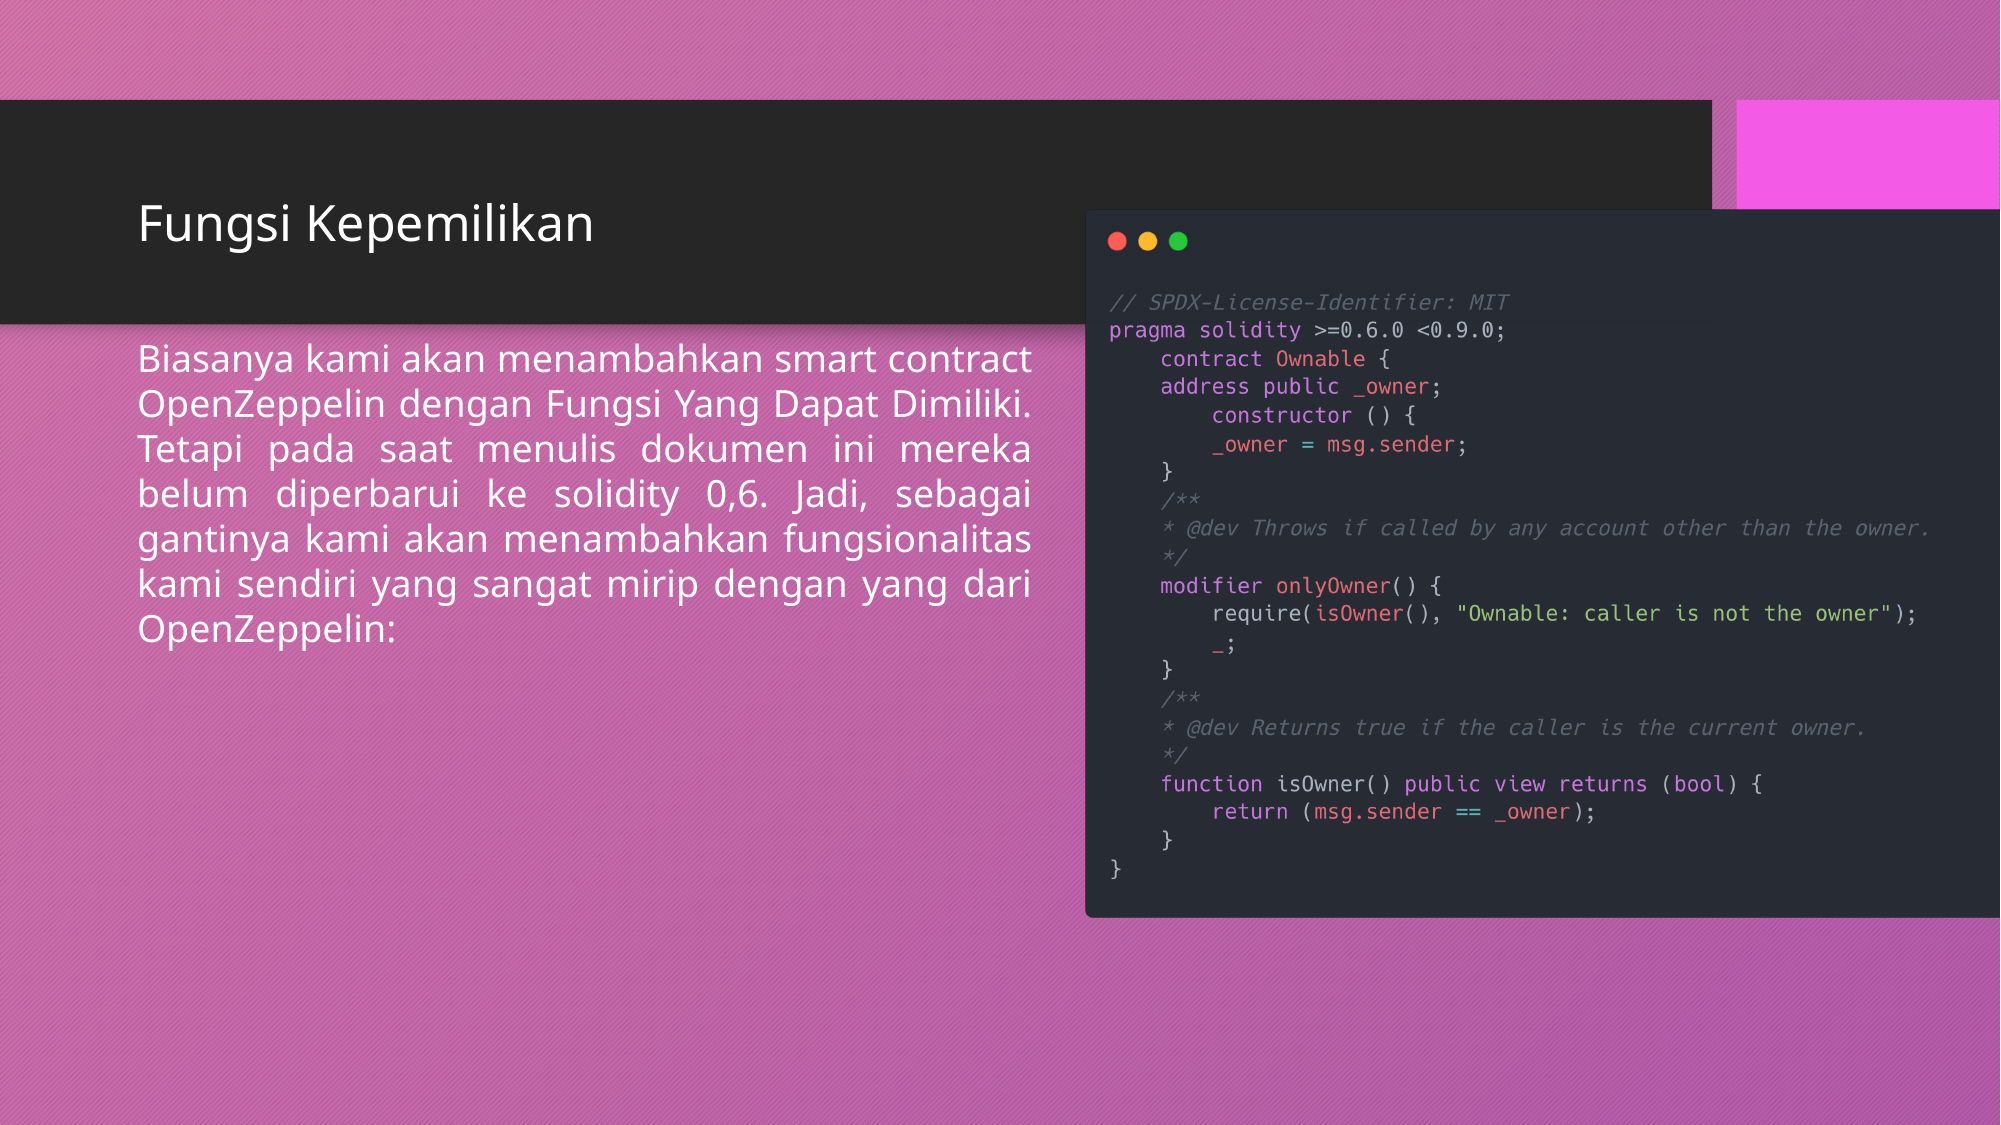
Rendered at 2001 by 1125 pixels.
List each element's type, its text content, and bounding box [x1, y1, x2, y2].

title Fungsi Kepemilikan [122, 161, 856, 289]
picture [0, 122, 2000, 1003]
text_box Biasanya kami akan menambahkan smart contract OpenZeppelin dengan Fungsi Yang Dapat Dimiliki. Tetapi pada saat menulis dokumen ini mereka belum diperbarui ke solidity 0,6. Jadi, sebagai gantinya kami akan menambahkan fungsionalitas kami sendiri yang sangat mirip dengan yang dari OpenZeppelin: [122, 327, 999, 657]
